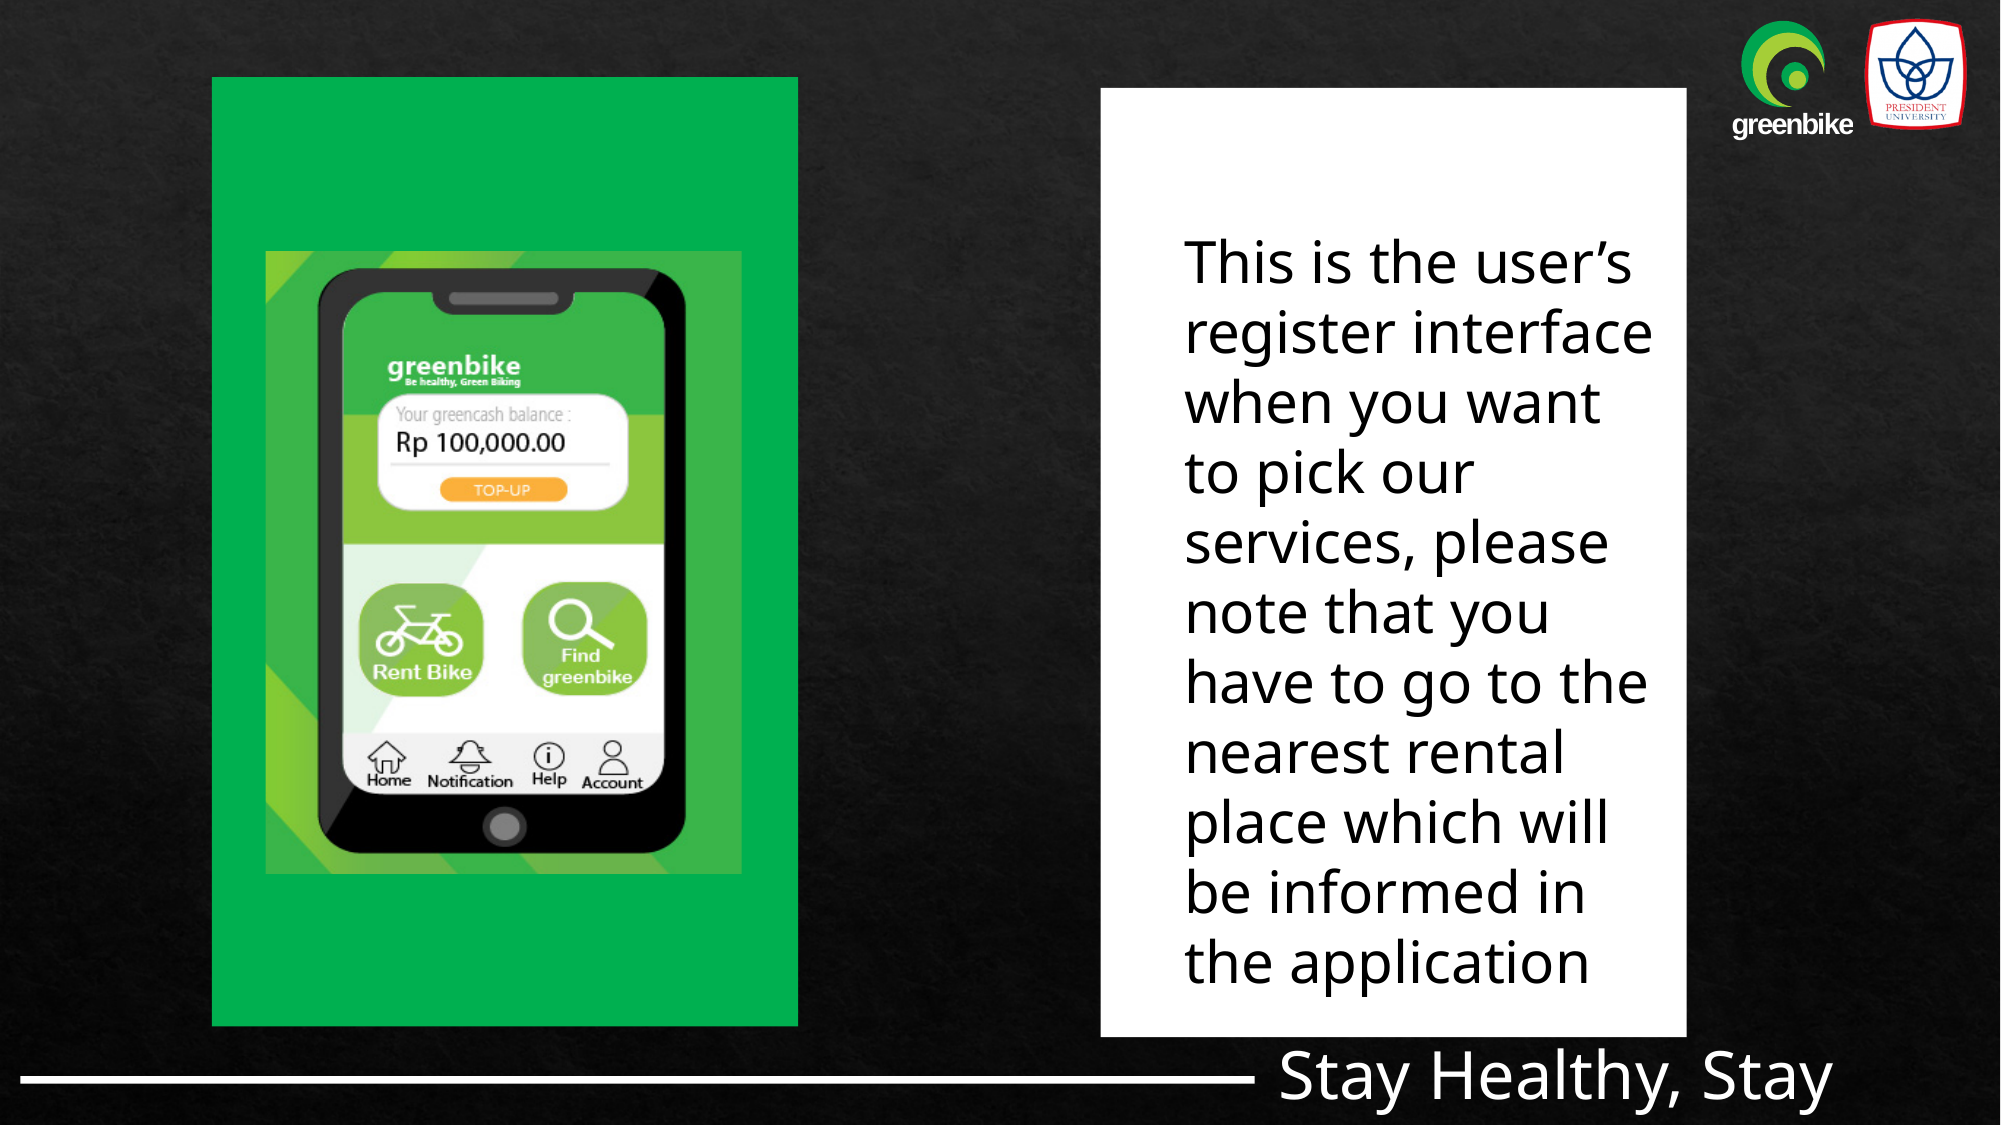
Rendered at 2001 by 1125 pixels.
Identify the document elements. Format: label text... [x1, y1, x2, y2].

text_box [19, 1075, 1256, 1085]
picture [265, 251, 742, 874]
text_box [1099, 86, 1688, 1038]
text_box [1731, 19, 1853, 142]
text_box [211, 76, 799, 1028]
text_box This is the user’s register interface when you want to pick our services, please note that you have to go to the nearest rental place which will be informed in the application [1169, 217, 1687, 1003]
picture [1860, 14, 1971, 134]
text_box Stay Healthy, Stay Biking [1264, 1025, 1951, 1125]
